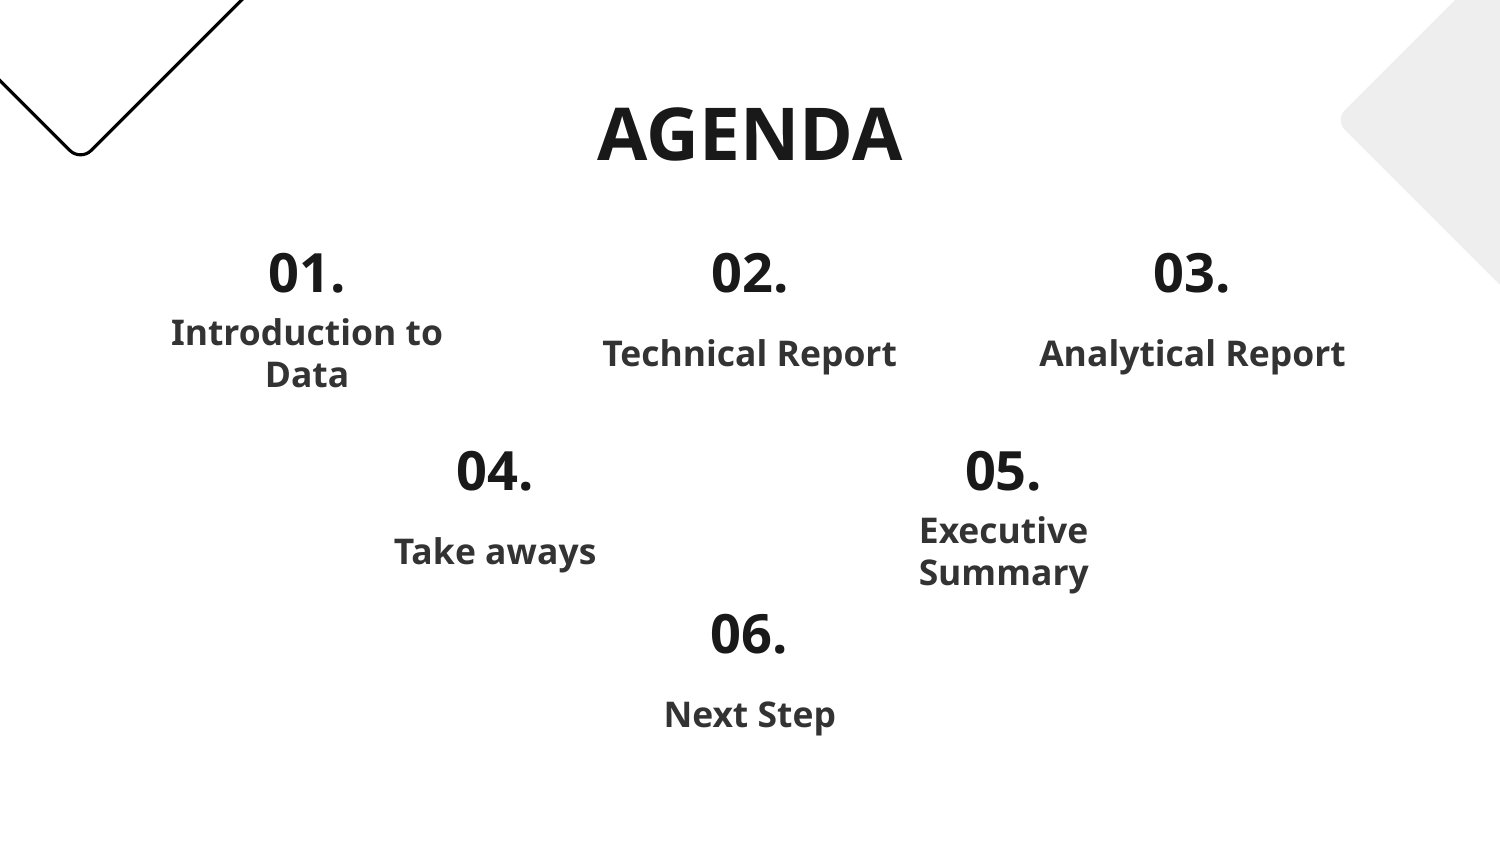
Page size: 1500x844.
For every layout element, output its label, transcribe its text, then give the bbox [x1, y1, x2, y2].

title 05. [932, 421, 1075, 516]
text_box 06. [678, 584, 821, 678]
title Executive Summary [814, 515, 1193, 585]
title Analytical Report [1003, 317, 1382, 387]
title Take aways [306, 515, 685, 585]
title 04. [423, 421, 567, 516]
title Introduction to Data [118, 317, 497, 387]
title AGENDA [118, 72, 1382, 167]
title 03. [1121, 223, 1265, 318]
text_box Next Step [560, 678, 939, 748]
title Technical Report [560, 317, 940, 387]
title 02. [678, 223, 822, 318]
title 01. [235, 223, 379, 318]
